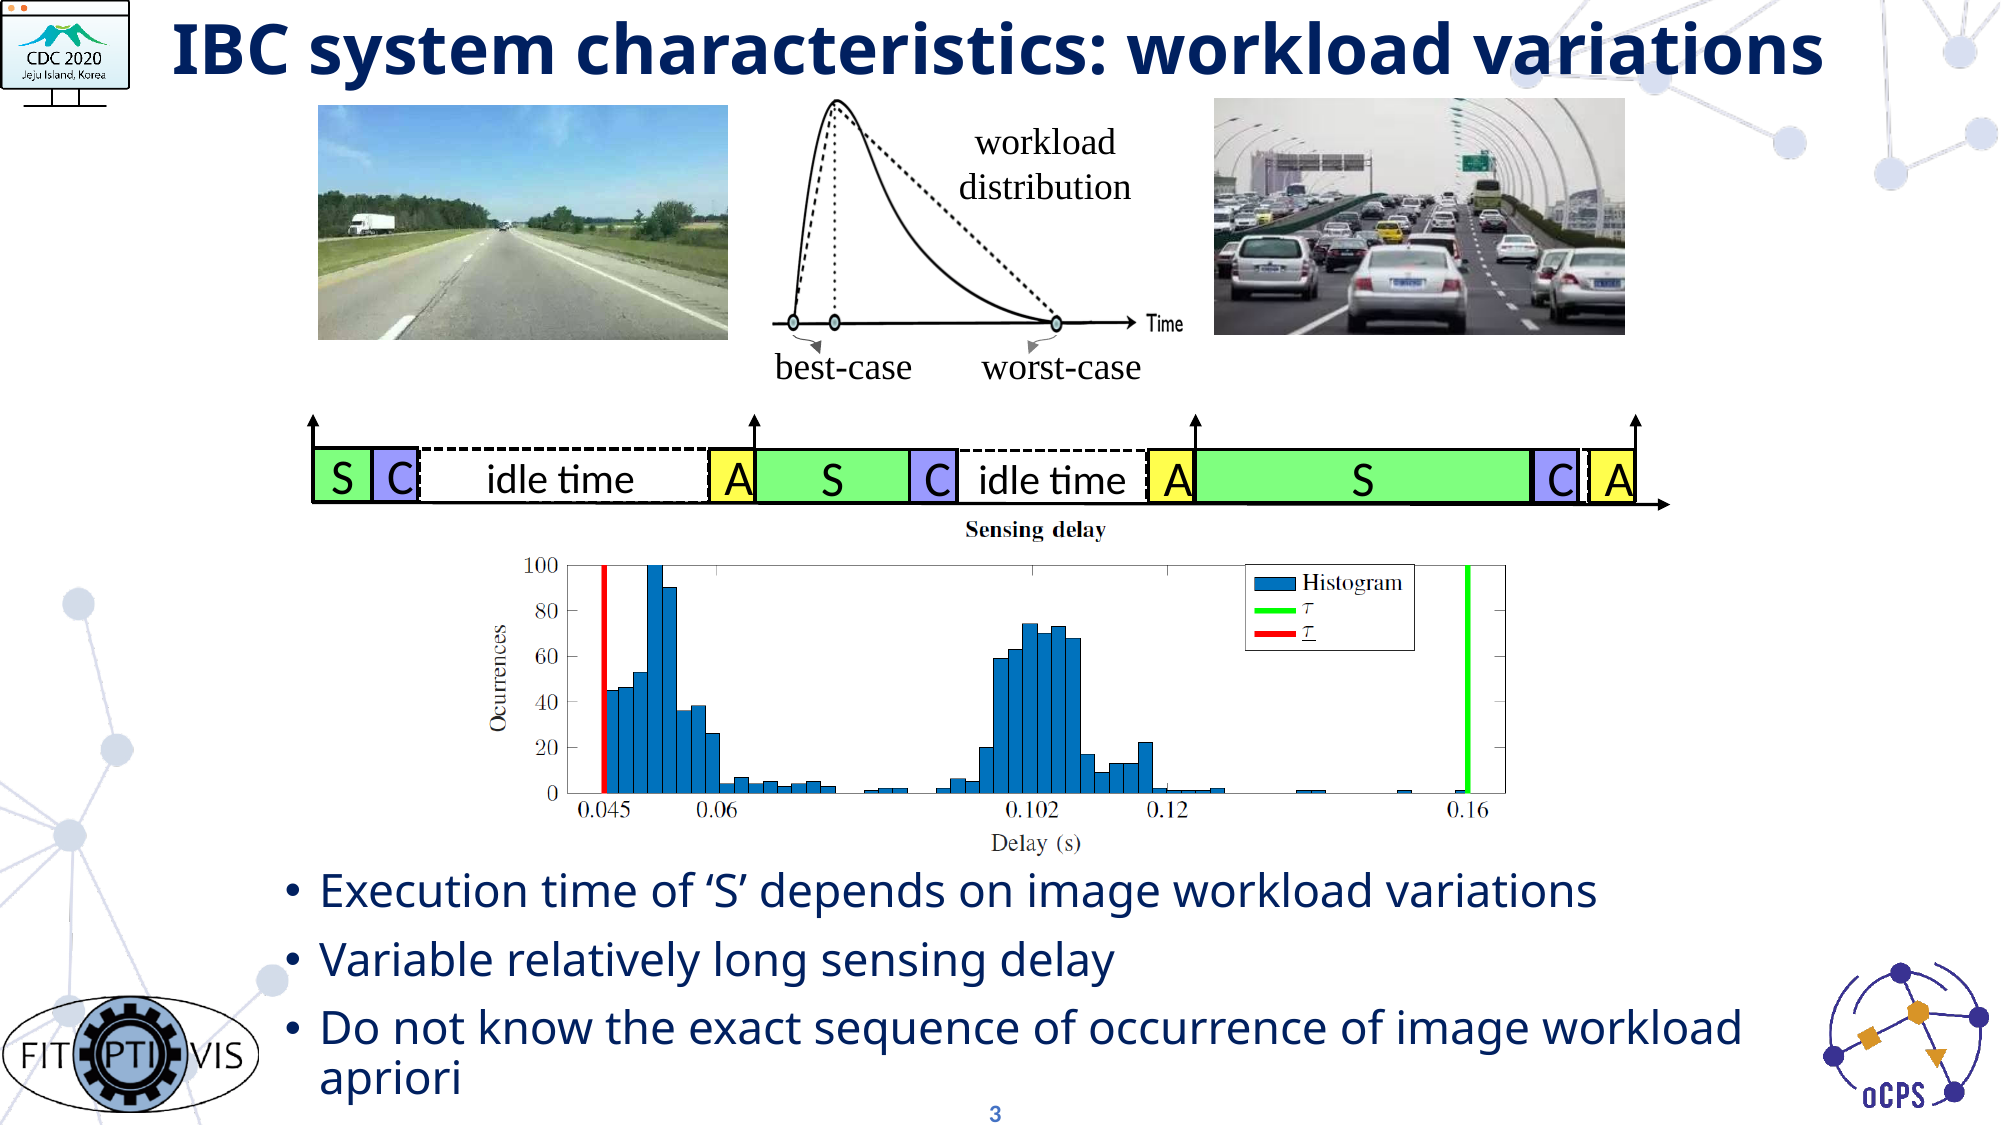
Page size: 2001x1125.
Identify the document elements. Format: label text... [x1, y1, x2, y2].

picture [317, 105, 728, 340]
text_box [1578, 449, 1589, 502]
text_box idle time [959, 505, 1146, 511]
text_box C [1532, 449, 1578, 502]
text_box A [1589, 449, 1634, 502]
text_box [750, 97, 1184, 395]
title IBC system characteristics: workload variations [137, 0, 1863, 104]
text_box C [373, 448, 418, 502]
text_box S [756, 449, 910, 501]
text_box idle time [467, 444, 654, 502]
text_box A [1148, 449, 1194, 502]
text_box C [910, 449, 958, 501]
picture [1214, 98, 1625, 335]
picture [0, 0, 130, 109]
text_box idle time [959, 445, 1146, 502]
slide_number 3 [770, 1112, 1221, 1125]
text_box [654, 448, 709, 502]
text_box idle time [467, 505, 654, 510]
text_box Execution time of ‘S’ depends on image workload variations Variable relatively long sensing delay Do not know the exact sequence of occurrence of image workload apriori [270, 860, 1835, 1112]
text_box S [314, 448, 373, 502]
text_box S [1197, 449, 1531, 502]
picture [0, 575, 319, 1125]
text_box [418, 448, 467, 502]
picture [481, 517, 1519, 861]
text_box A [709, 448, 754, 502]
picture [1835, 962, 1989, 1108]
